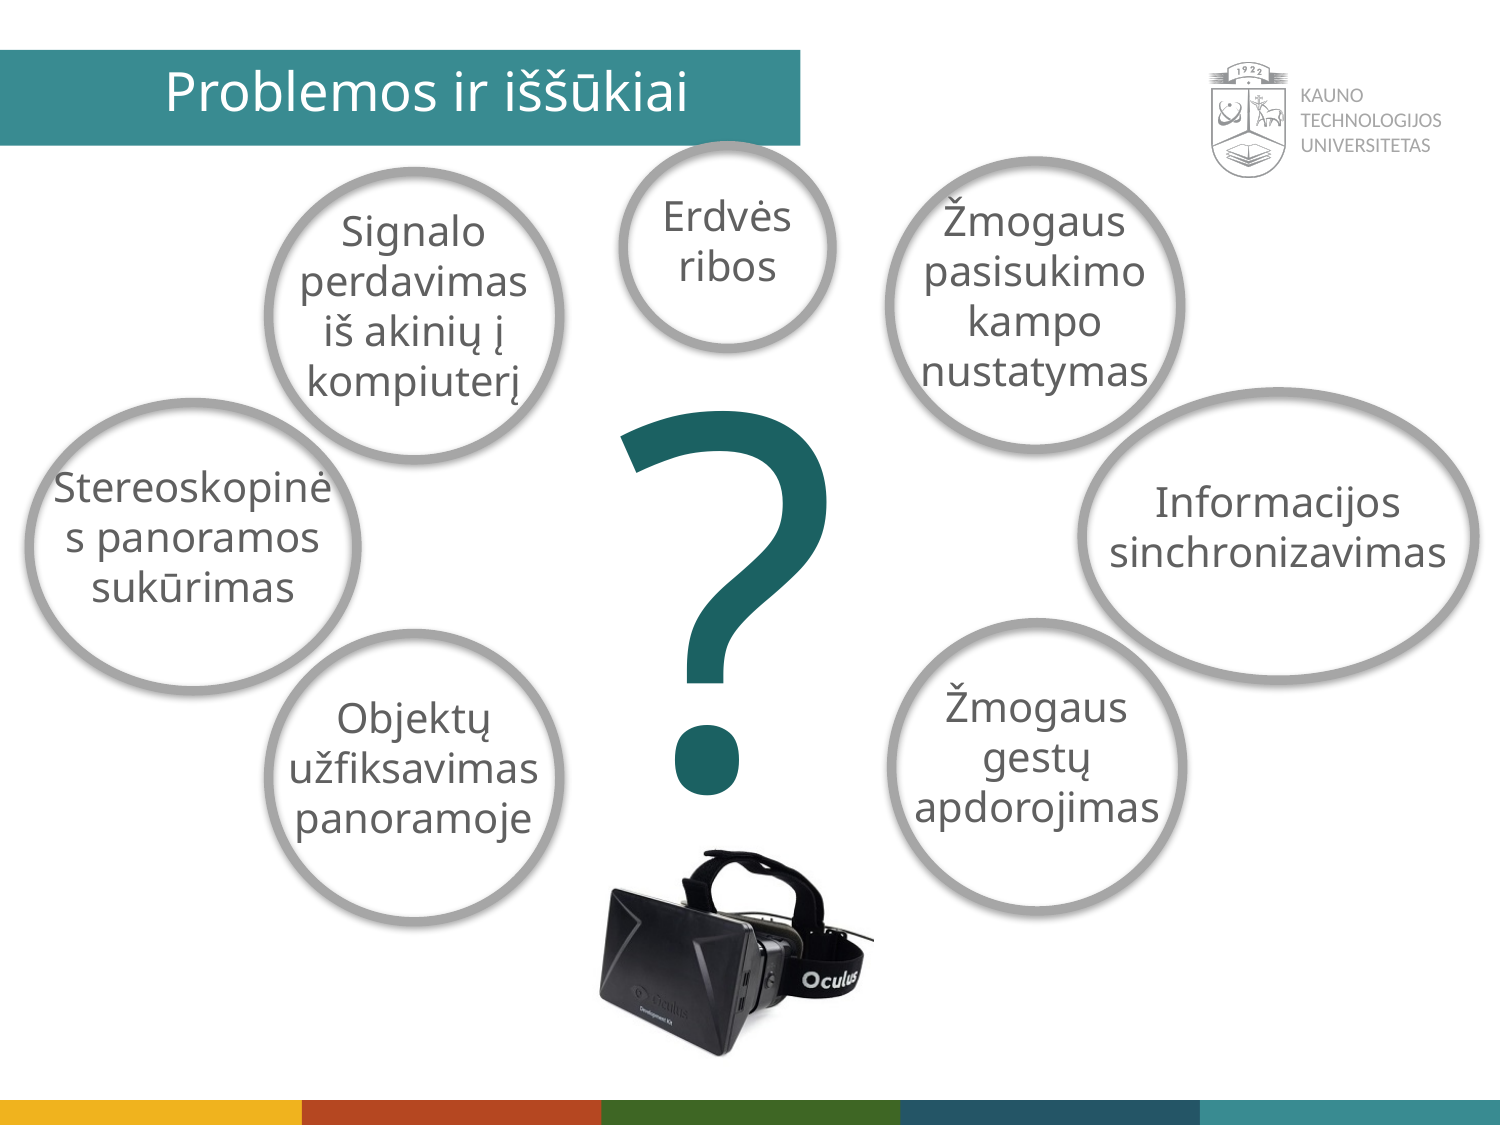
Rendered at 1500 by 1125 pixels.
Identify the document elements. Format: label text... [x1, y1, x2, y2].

text_box Problemos ir iššūkiai [0, 49, 268, 146]
text_box ? [591, 330, 864, 804]
text_box [268, 0, 1500, 486]
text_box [28, 402, 358, 692]
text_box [622, 145, 833, 349]
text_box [268, 171, 560, 461]
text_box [268, 633, 560, 922]
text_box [891, 622, 1183, 912]
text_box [889, 160, 1181, 450]
picture [592, 805, 874, 1086]
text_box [1081, 391, 1476, 681]
